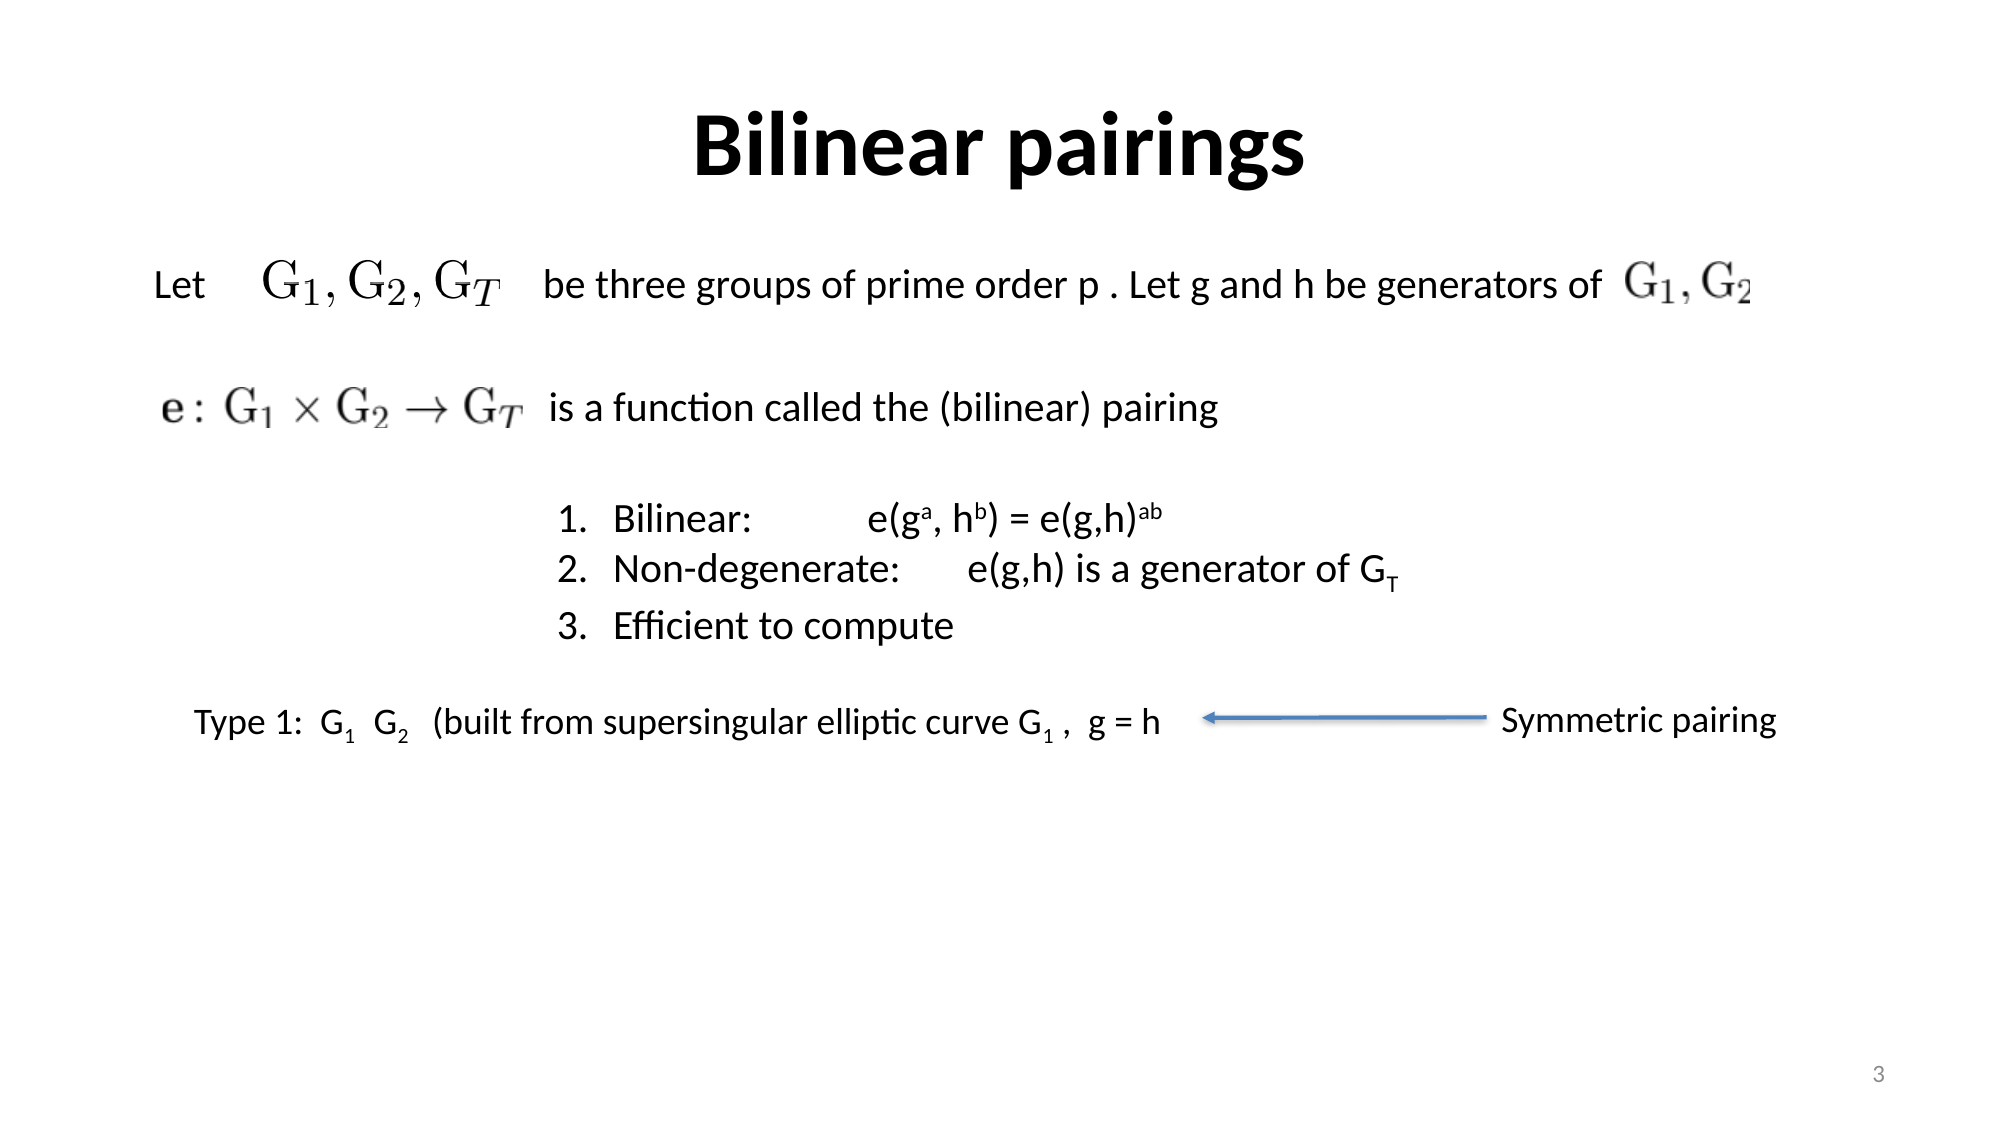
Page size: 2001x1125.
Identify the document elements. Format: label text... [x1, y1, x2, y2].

text_box Let [139, 249, 231, 315]
slide_number 3 [1433, 1042, 1900, 1103]
text_box Symmetric pairing [1486, 687, 1793, 748]
picture [262, 259, 501, 307]
text_box Bilinear: e(ga, hb) = e(g,h)ab Non-degenerate: e(g,h) is a generator of GT Efficient to compute [542, 483, 1414, 655]
title Bilinear pairings [99, 45, 1900, 233]
picture [1624, 261, 1751, 304]
picture [162, 387, 524, 428]
text_box is a function called the (bilinear) pairing [533, 371, 1235, 437]
text_box be three groups of prime order p . Let g and h be generators of [528, 249, 1628, 315]
